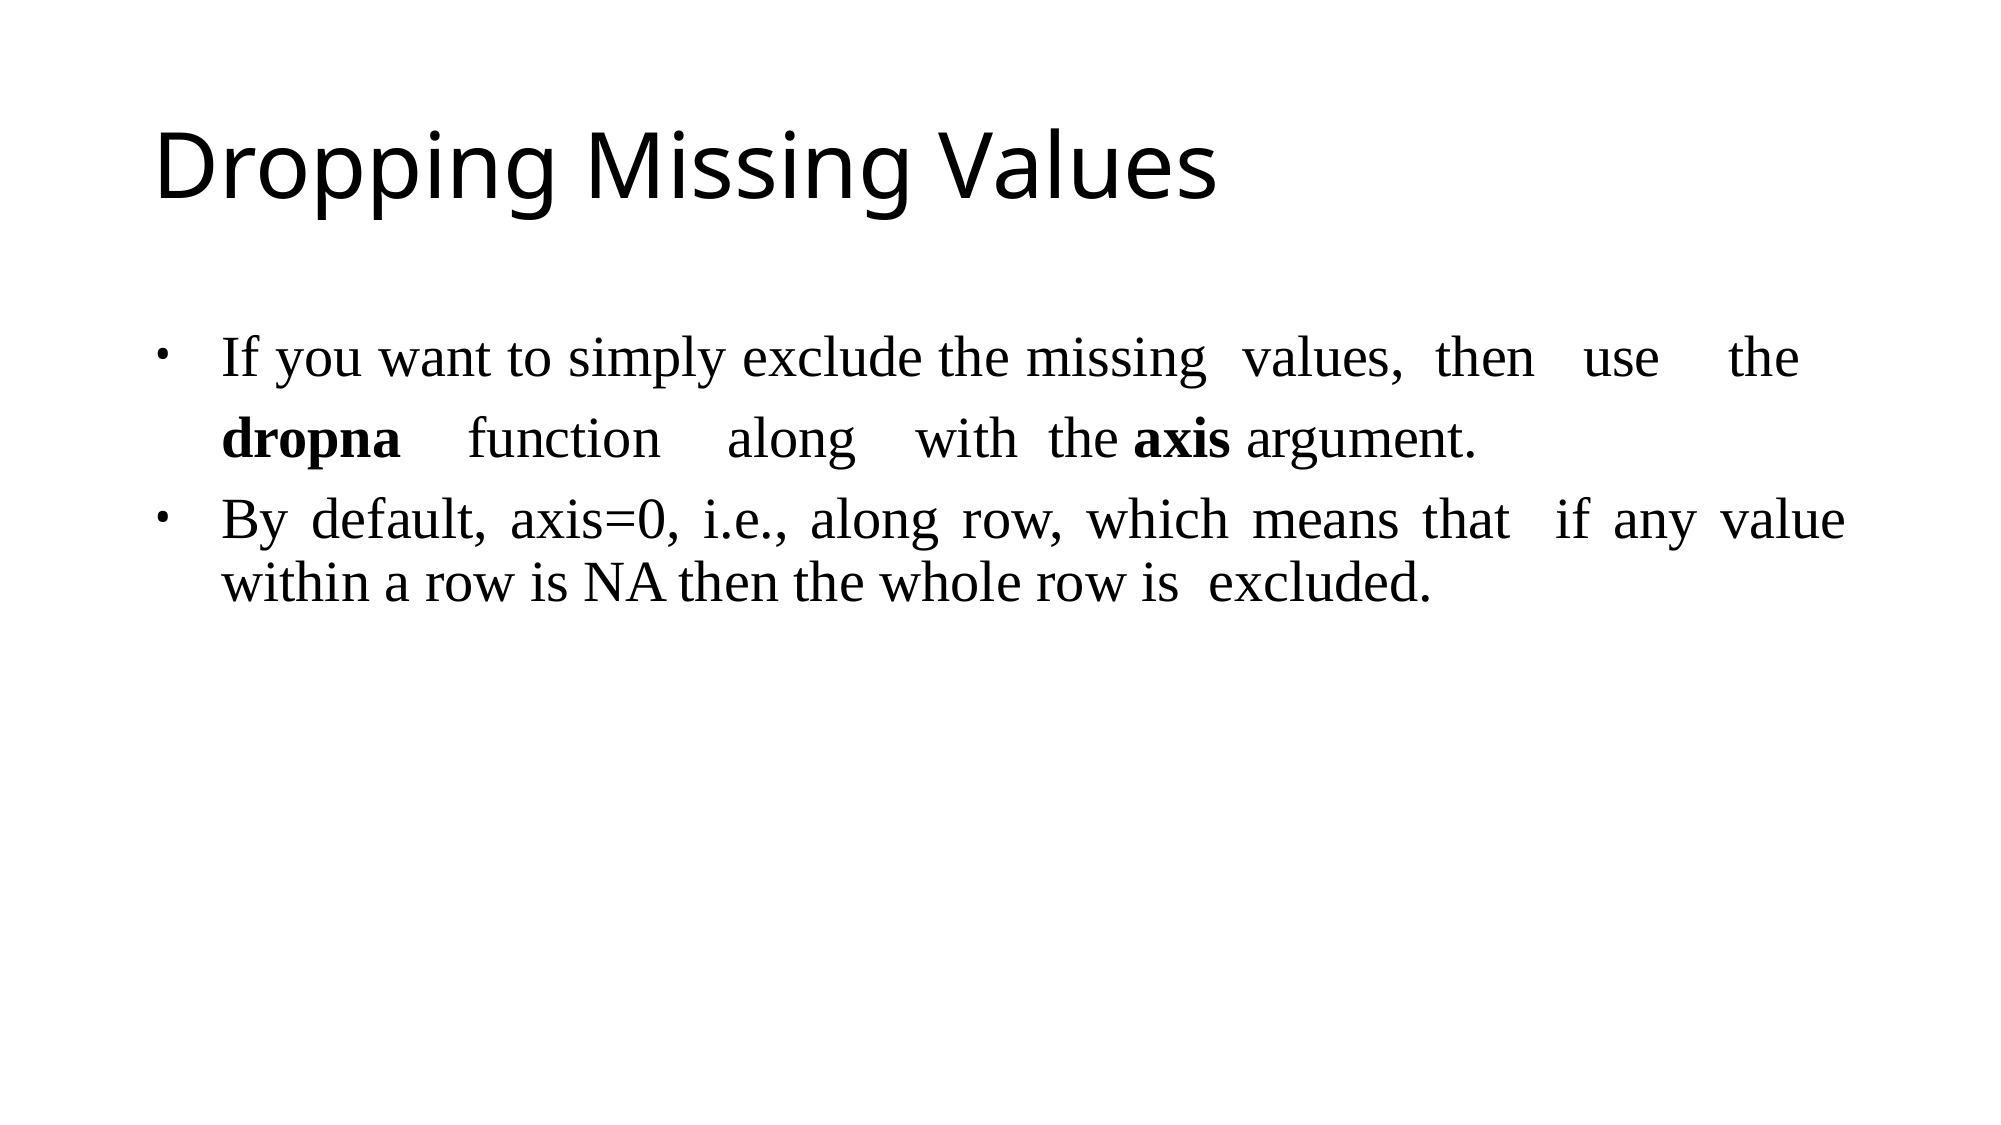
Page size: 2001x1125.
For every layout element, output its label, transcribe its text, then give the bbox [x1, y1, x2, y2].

title Dropping Missing Values [137, 59, 1863, 278]
list If you want to simply exclude the missing values, then use the dropna function along with the axis argument. By default, axis=0, i.e., along row, which means that if any value within a row is NA then the whole row is excluded. [137, 299, 1863, 1014]
